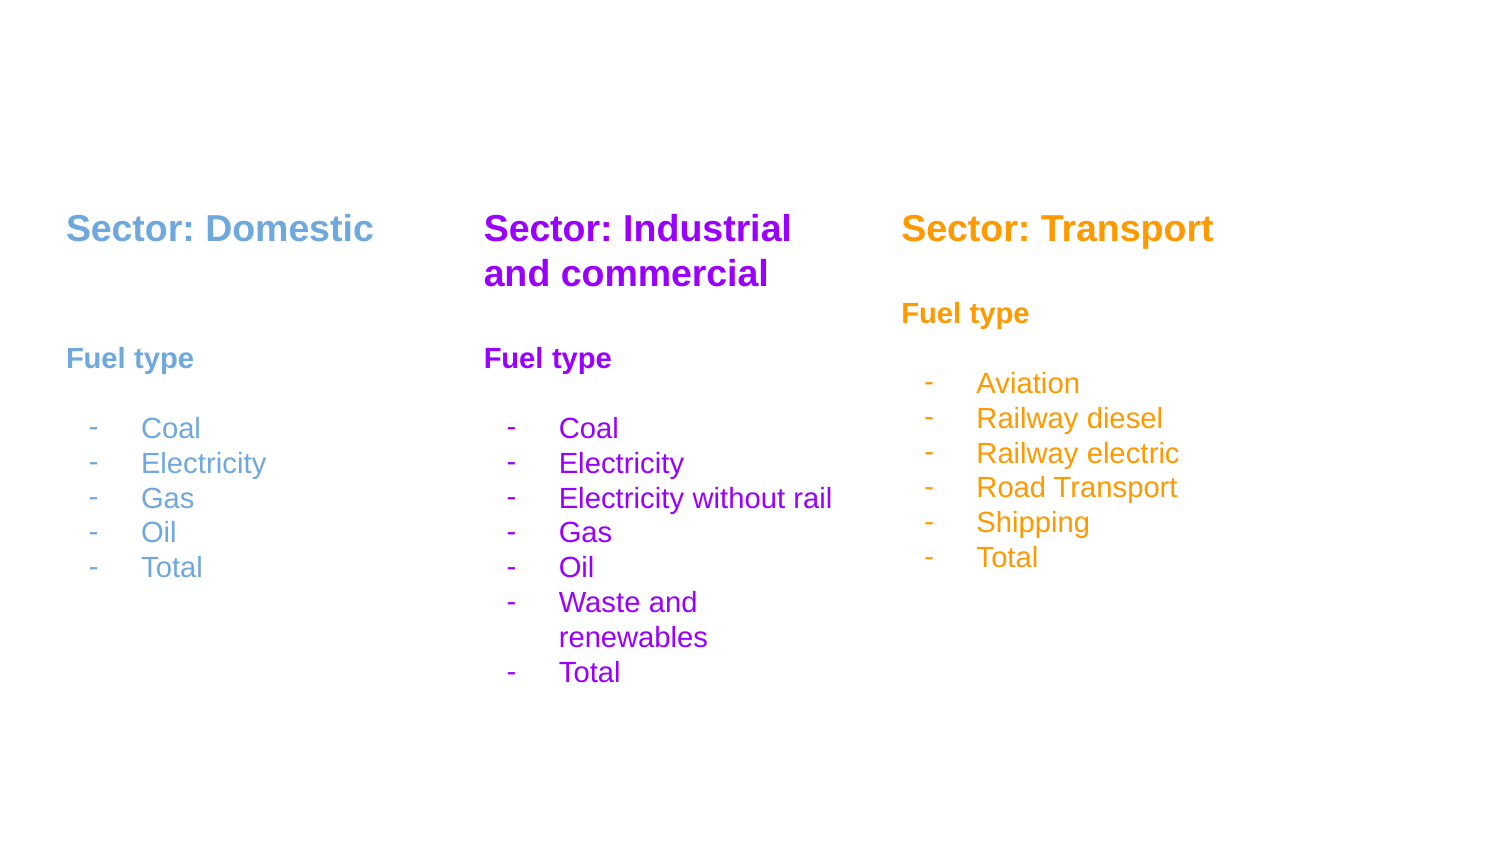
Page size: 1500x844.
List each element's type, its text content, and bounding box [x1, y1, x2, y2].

list Sector: Industrial and commercial Fuel type Coal Electricity Electricity without rail Gas Oil Waste and renewables Total [468, 189, 869, 789]
list Sector: Transport Fuel type Aviation Railway diesel Railway electric Road Transport Shipping Total [886, 189, 1286, 789]
list Sector: Domestic Fuel type Coal Electricity Gas Oil Total [51, 189, 451, 789]
